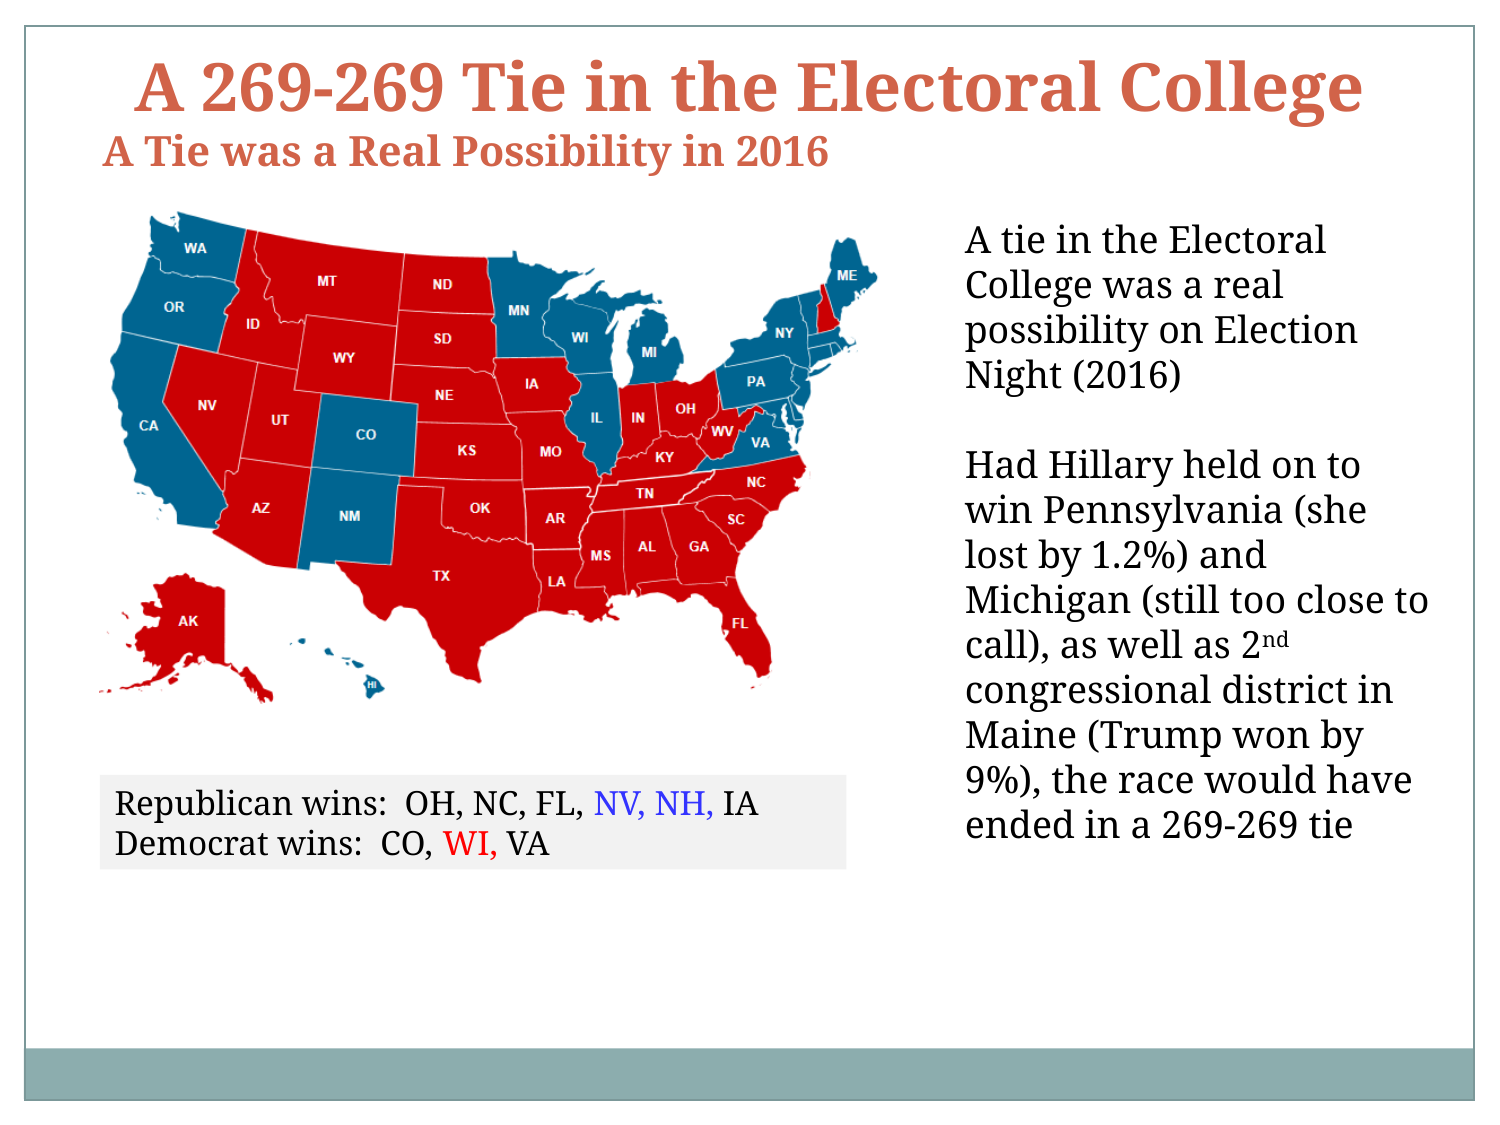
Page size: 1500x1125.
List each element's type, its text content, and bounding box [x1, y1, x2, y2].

picture [99, 208, 884, 713]
text_box A 269-269 Tie in the Electoral College A Tie was a Real Possibility in 2016 [87, 37, 1413, 183]
text_box A tie in the Electoral College was a real possibility on Election Night (2016) Had Hillary held on to win Pennsylvania (she lost by 1.2%) and Michigan (still too close to call), as well as 2nd congressional district in Maine (Trump won by 9%), the race would have ended in a 269-269 tie [950, 208, 1450, 854]
text_box Republican wins: OH, NC, FL, NV, NH, IA Democrat wins: CO, WI, VA [99, 774, 847, 870]
